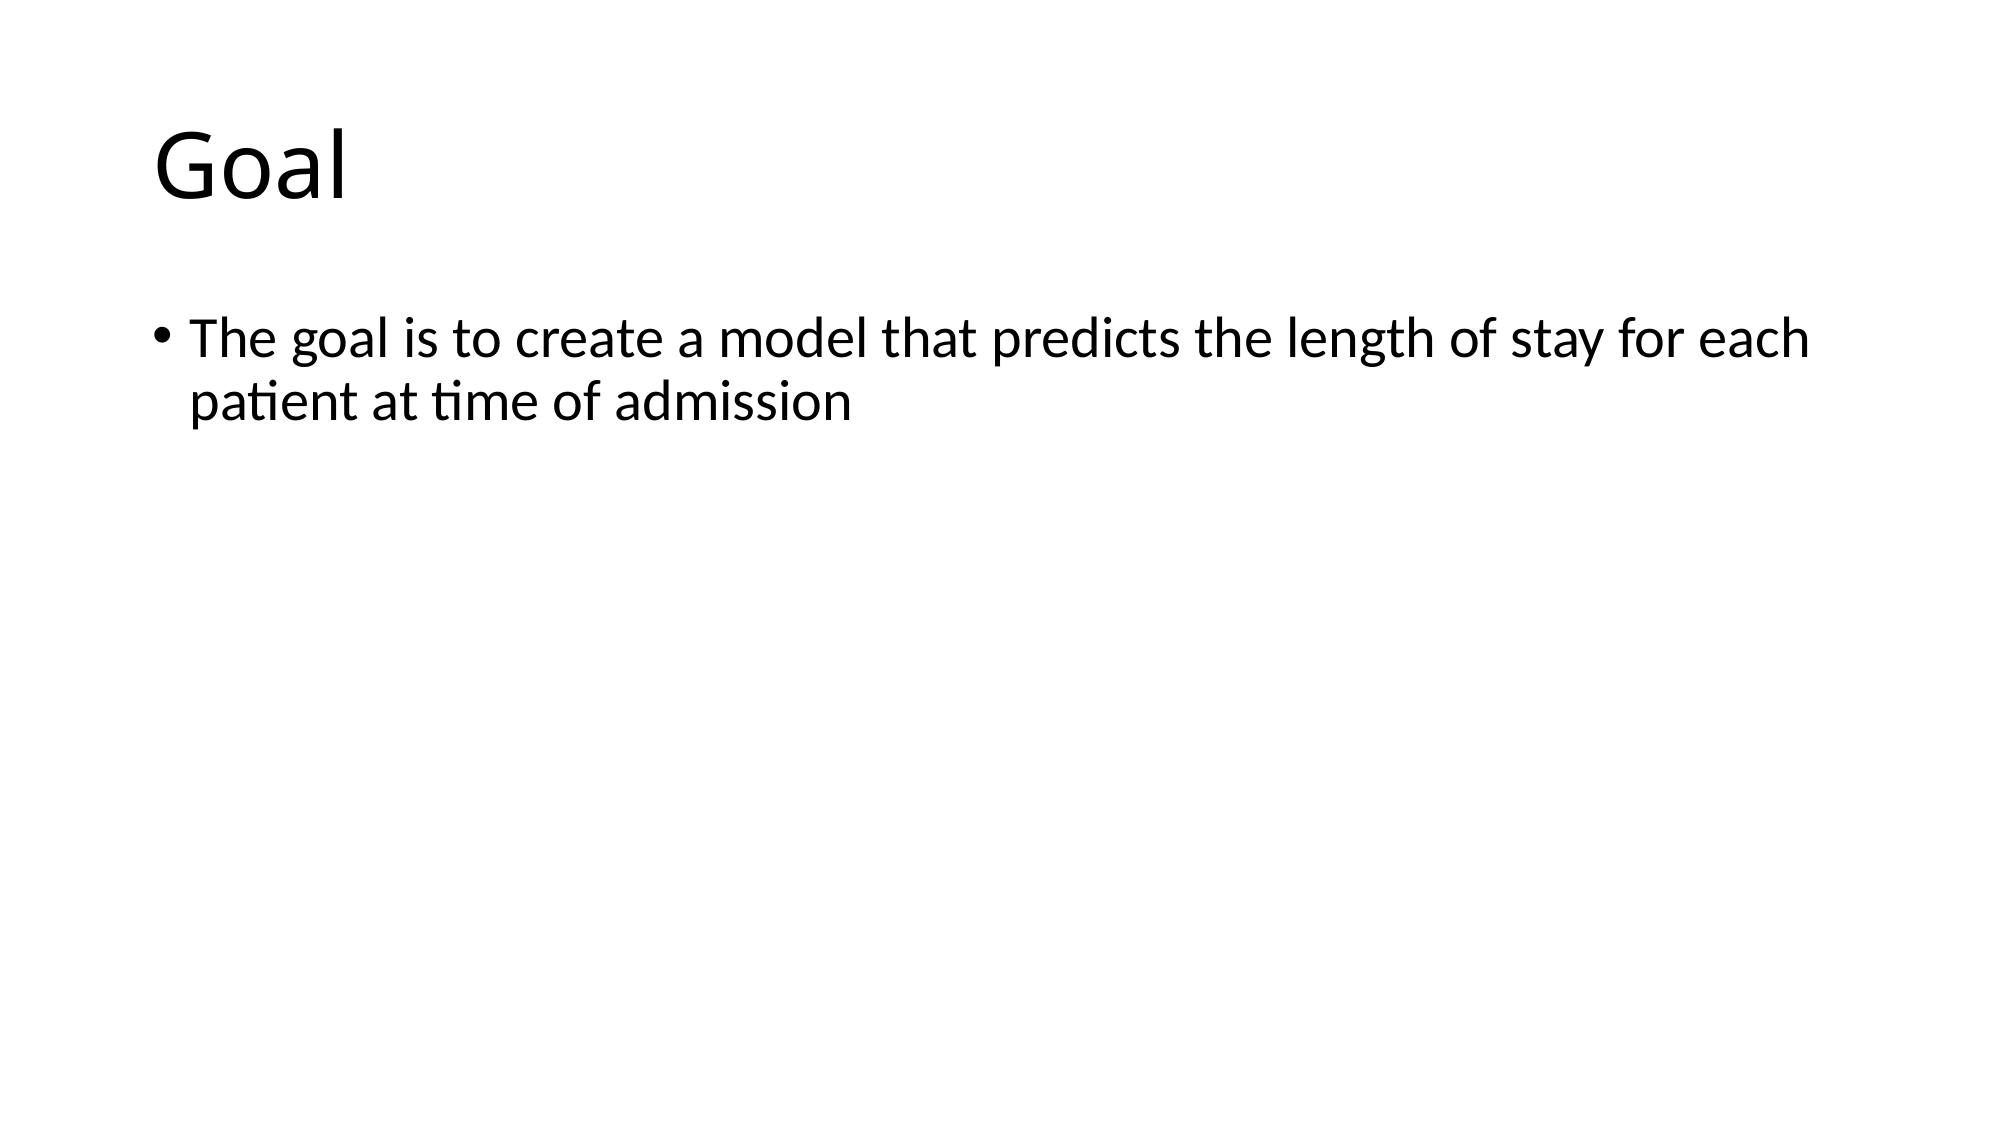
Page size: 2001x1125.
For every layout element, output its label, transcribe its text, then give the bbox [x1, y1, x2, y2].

title Goal [137, 59, 1863, 278]
list The goal is to create a model that predicts the length of stay for each patient at time of admission [137, 299, 1863, 1014]
